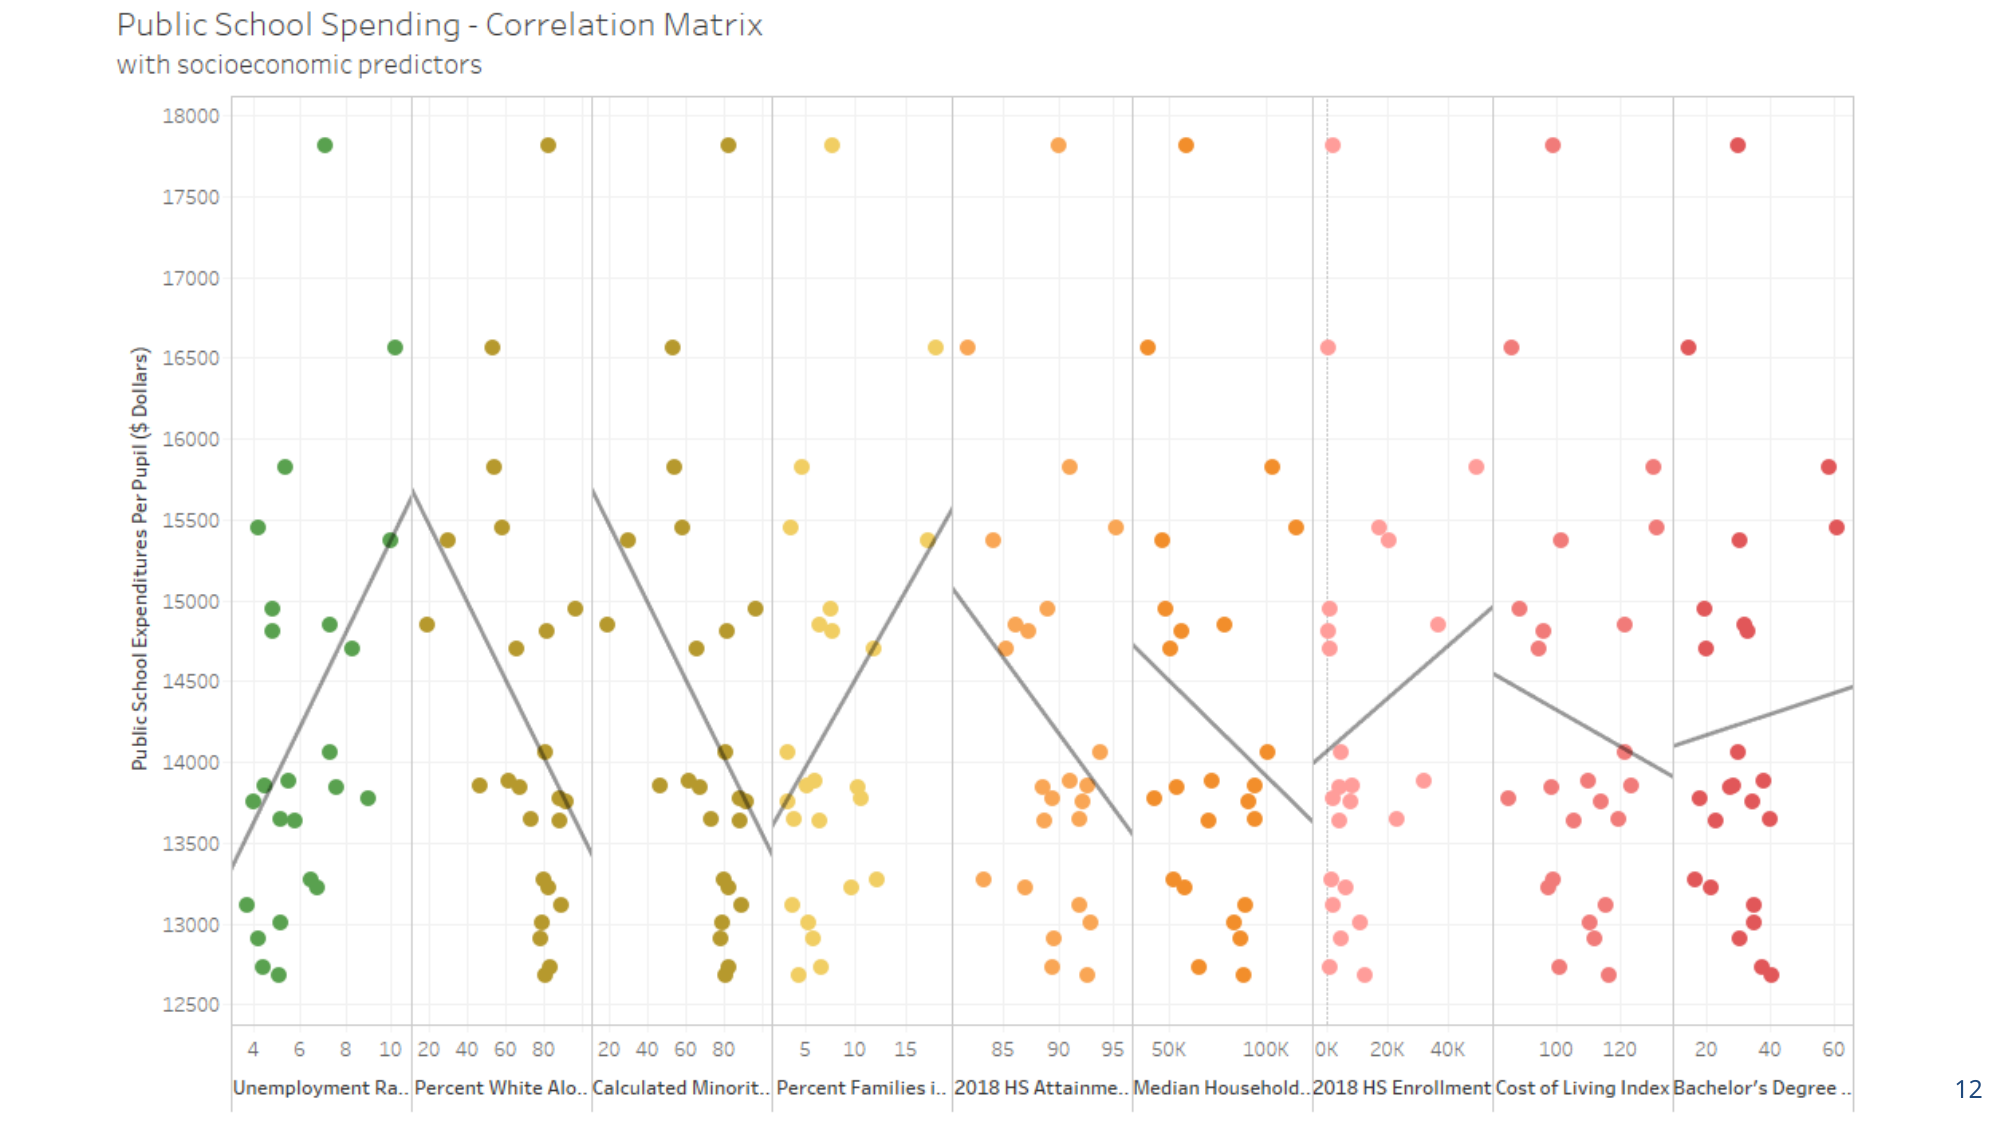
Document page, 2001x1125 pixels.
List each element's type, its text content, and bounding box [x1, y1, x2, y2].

picture [110, 0, 1869, 1125]
slide_number 12 [1927, 1060, 1998, 1121]
